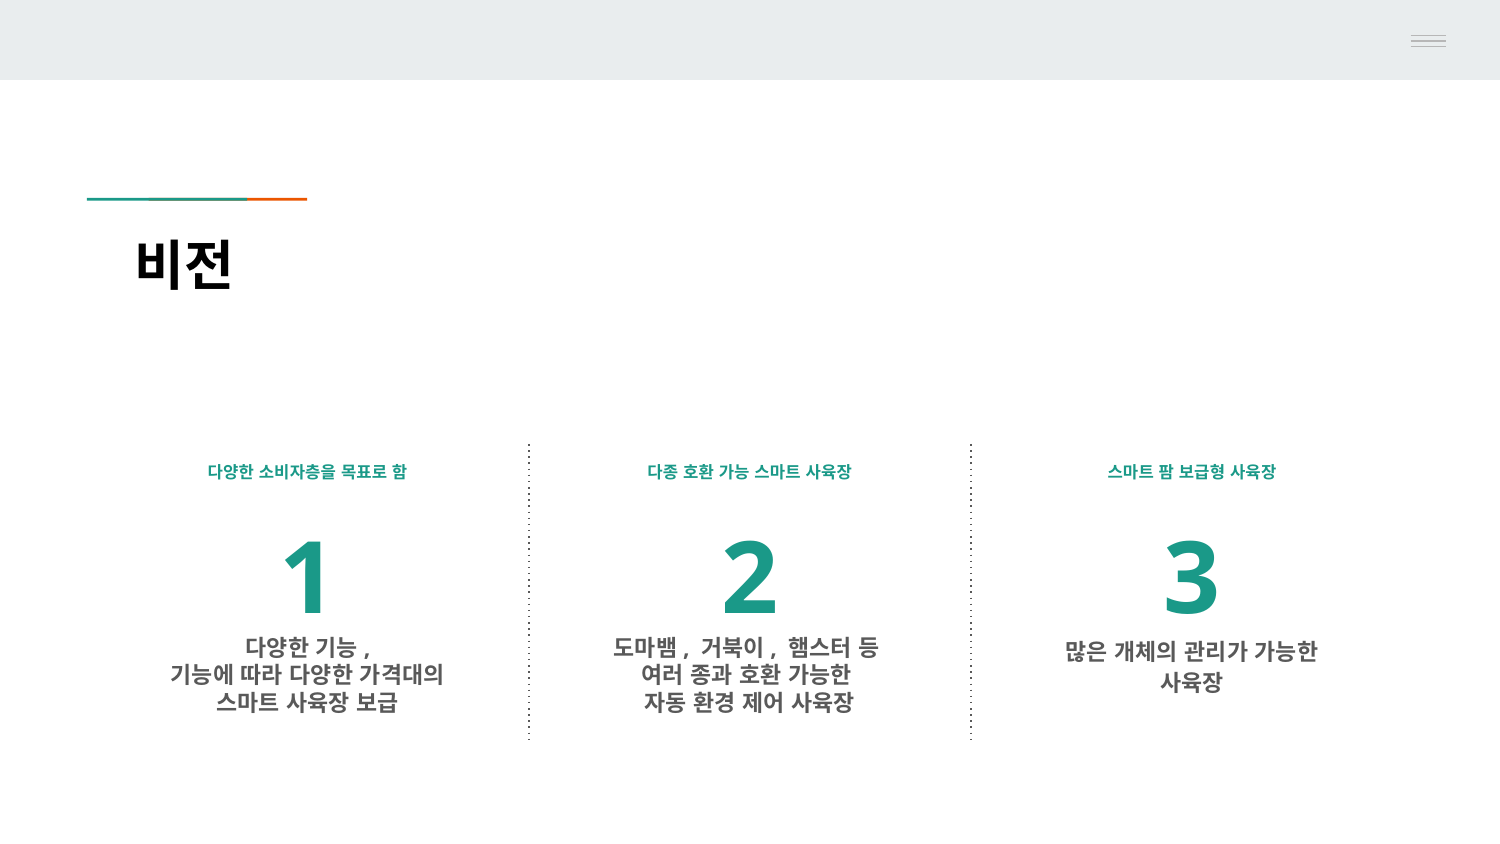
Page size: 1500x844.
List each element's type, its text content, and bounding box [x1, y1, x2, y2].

text_box 다양한 기능, 기능에 따라 다양한 가격대의 스마트 사육장 보급 [138, 618, 478, 740]
text_box 다양한 소비자층을 목표로 함 [162, 443, 453, 480]
text_box 3 [1002, 480, 1382, 638]
text_box 많은 개체의 관리가 가능한 사육장 [1022, 618, 1362, 740]
text_box 스마트 팜 보급형 사육장 [1047, 443, 1338, 480]
text_box 다종 호환 가능 스마트 사육장 [604, 443, 895, 480]
text_box 2 [560, 480, 940, 638]
title 비전 [119, 216, 580, 386]
text_box 도마뱀, 거북이, 햄스터 등 여러 종과 호환 가능한 자동 환경 제어 사육장 [580, 618, 920, 740]
text_box 1 [118, 480, 498, 638]
